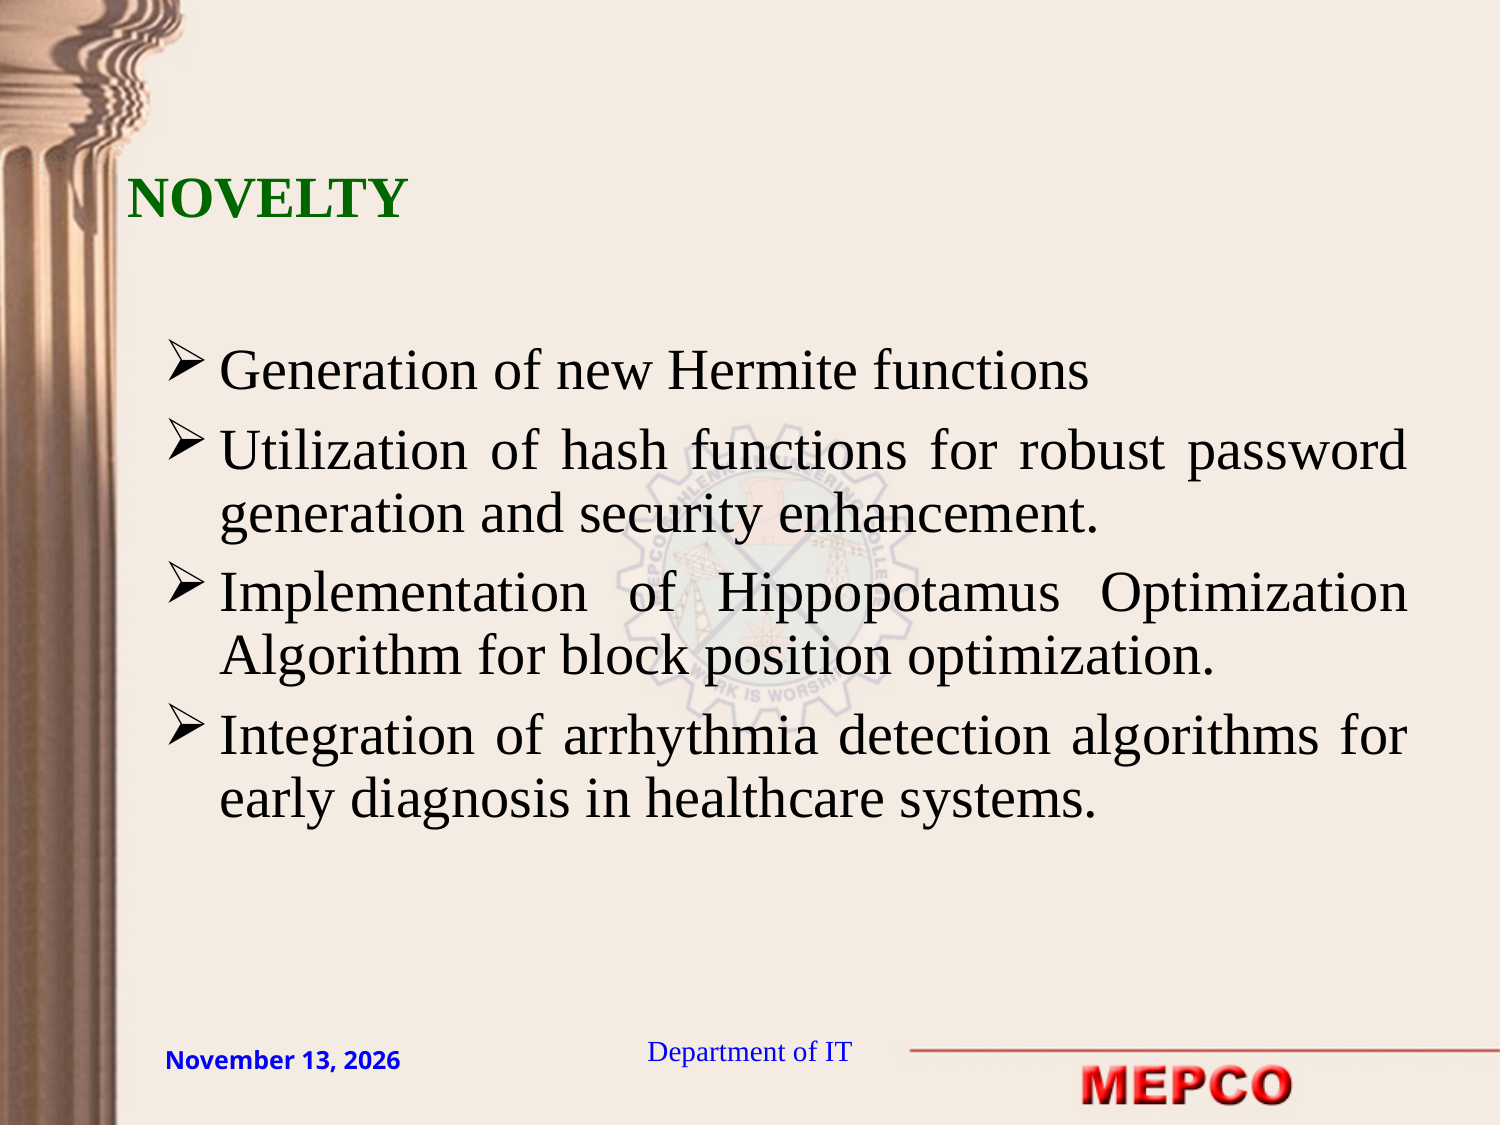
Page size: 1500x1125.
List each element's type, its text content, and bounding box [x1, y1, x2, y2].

footer Department of IT [512, 1025, 988, 1101]
text_box Generation of new Hermite functions Utilization of hash functions for robust password generation and security enhancement. Implementation of Hippopotamus Optimization Algorithm for block position optimization. Integration of arrhythmia detection algorithms for early diagnosis in healthcare systems. [148, 255, 1424, 1025]
picture [0, 0, 1500, 1125]
text_box NOVELTY [112, 76, 1388, 312]
